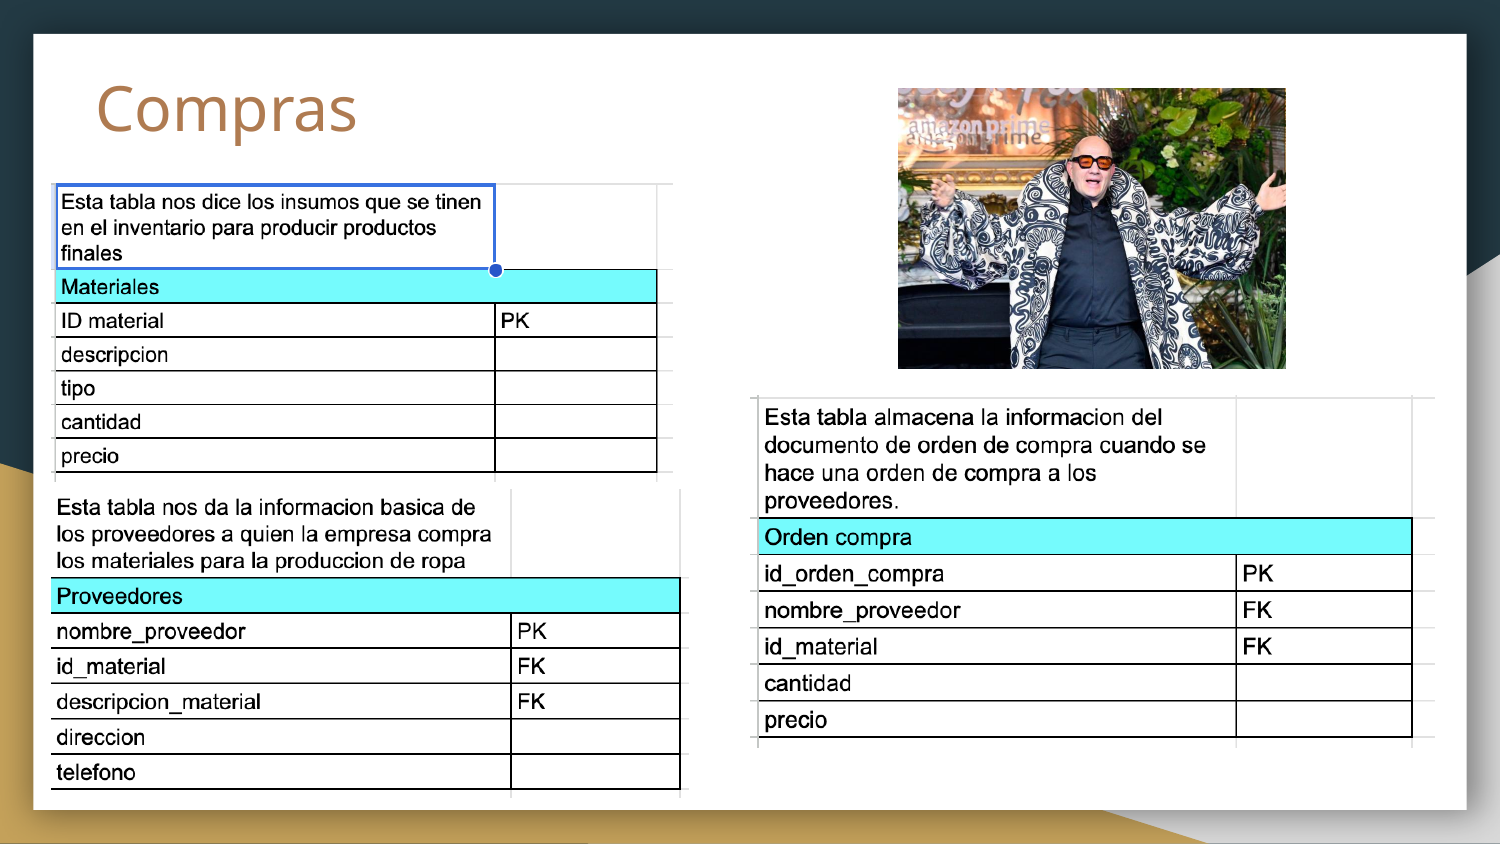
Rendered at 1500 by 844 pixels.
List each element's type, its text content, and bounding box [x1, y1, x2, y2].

title Compras [80, 49, 1312, 207]
picture [749, 394, 1435, 749]
picture [50, 183, 673, 482]
picture [50, 489, 690, 799]
picture [898, 88, 1286, 369]
